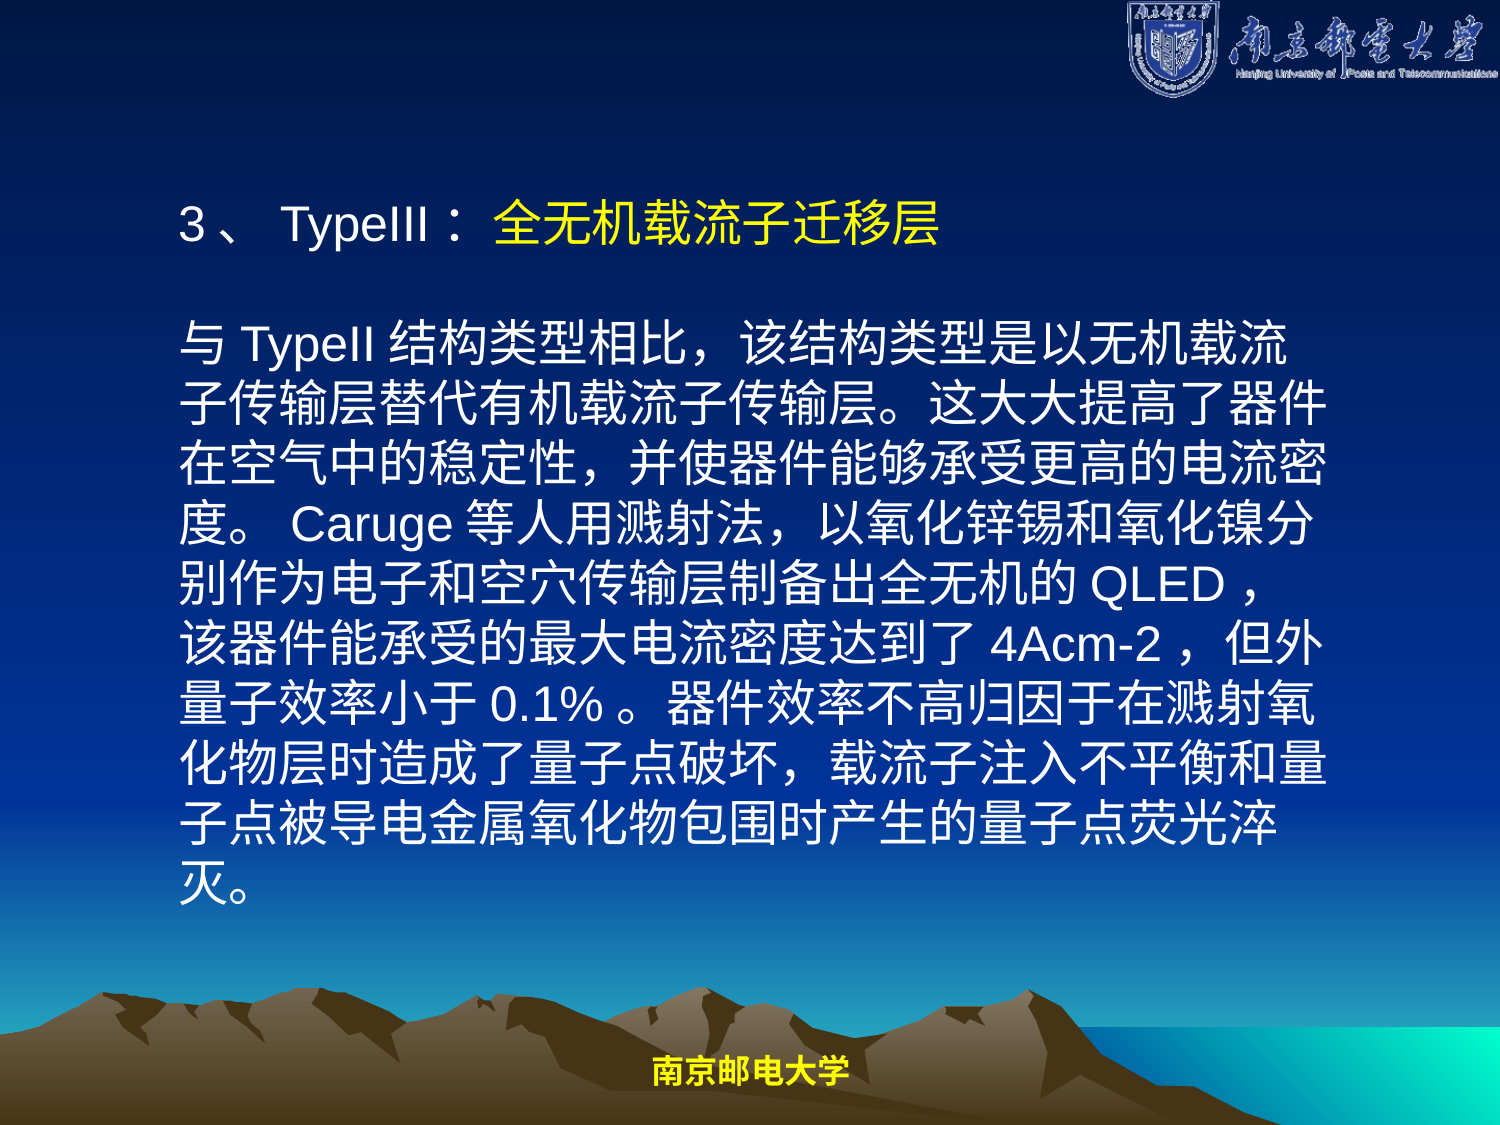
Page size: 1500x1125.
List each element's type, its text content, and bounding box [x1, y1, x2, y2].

slide_number [74, 1024, 426, 1101]
text_box 3、TypeIII：全无机载流子迁移层 与TypeII结构类型相比，该结构类型是以无机载流子传输层替代有机载流子传输层。这大大提高了器件在空气中的稳定性，并使器件能够承受更高的电流密度。Caruge等人用溅射法，以氧化锌锡和氧化镍分别作为电子和空穴传输层制备出全无机的QLED，该器件能承受的最大电流密度达到了4Acm-2，但外量子效率小于0.1%。器件效率不高归因于在溅射氧化物层时造成了量子点破坏，载流子注入不平衡和量子点被导电金属氧化物包围时产生的量子点荧光淬灭。 [163, 184, 1353, 920]
picture [1125, 0, 1500, 100]
slide_number [1074, 1024, 1426, 1101]
footer 南京邮电大学 [513, 1022, 989, 1099]
